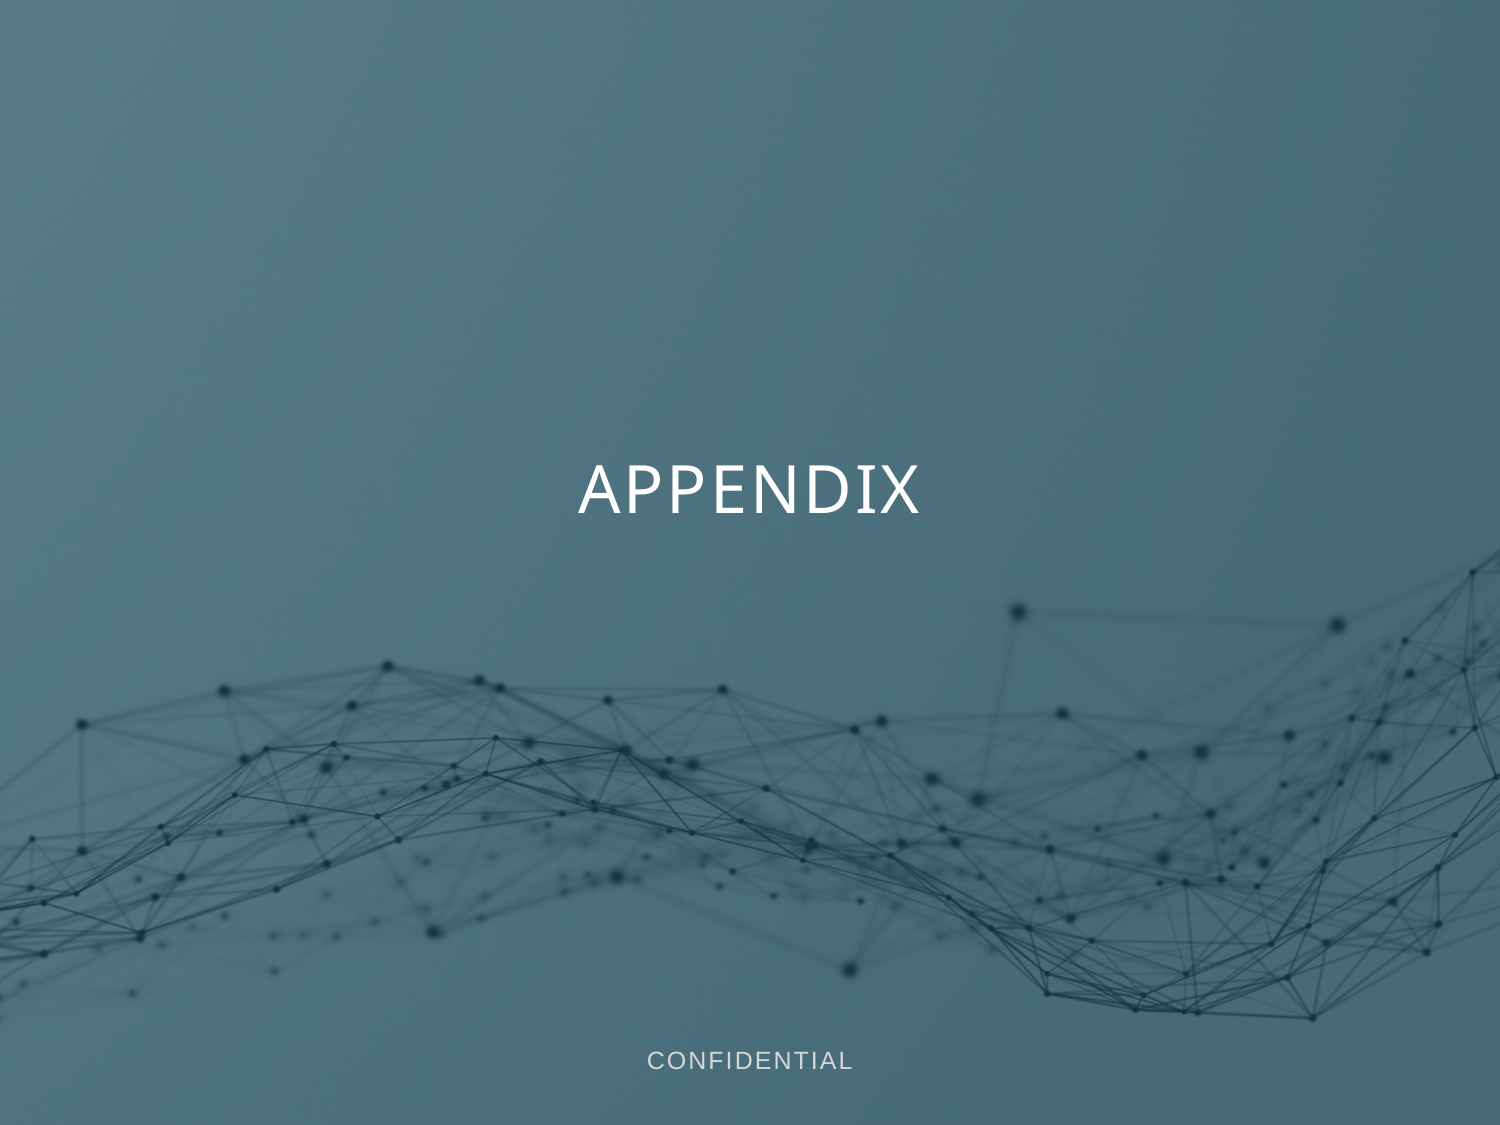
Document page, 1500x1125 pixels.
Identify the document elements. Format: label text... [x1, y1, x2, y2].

title Appendix [102, 310, 1397, 536]
